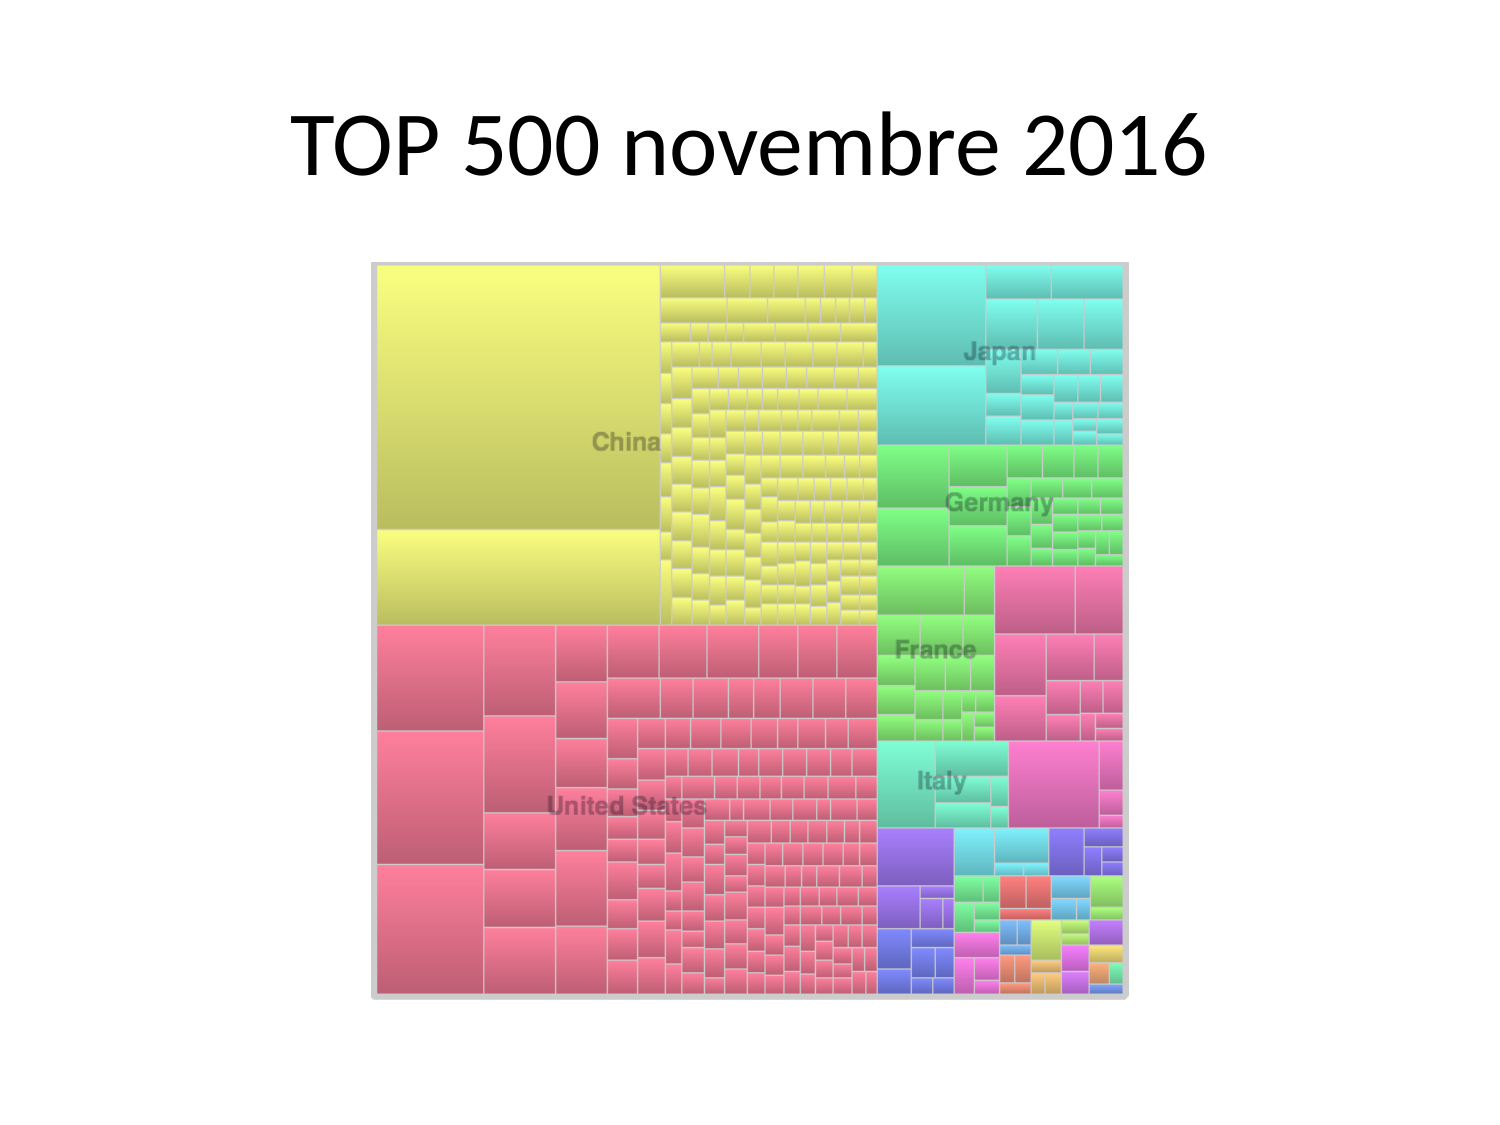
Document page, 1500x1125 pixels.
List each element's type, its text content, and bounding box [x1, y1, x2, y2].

title TOP 500 novembre 2016 [75, 45, 1425, 233]
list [74, 262, 1426, 1006]
